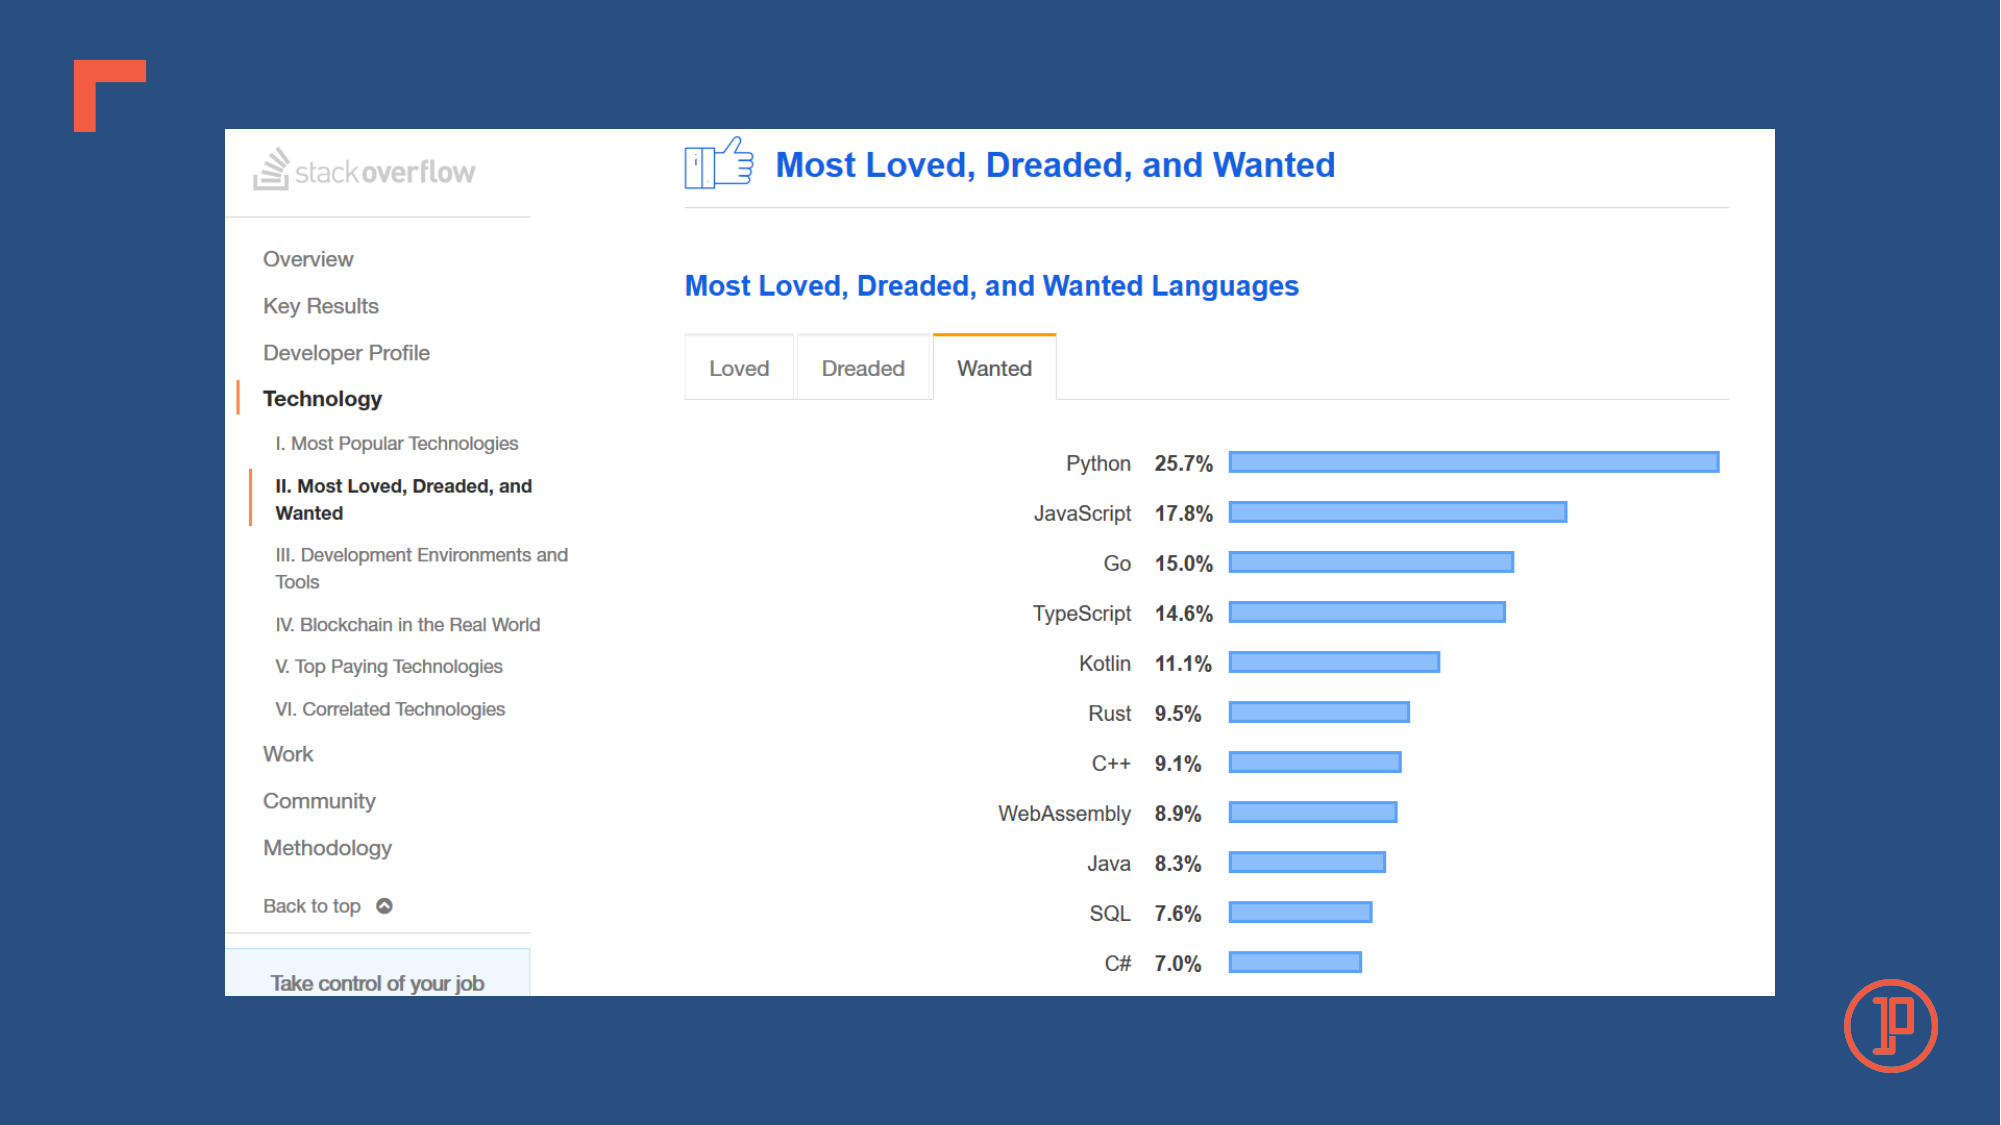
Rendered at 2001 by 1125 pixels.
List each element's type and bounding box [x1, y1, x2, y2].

picture [225, 129, 1775, 996]
picture [1844, 979, 1938, 1073]
